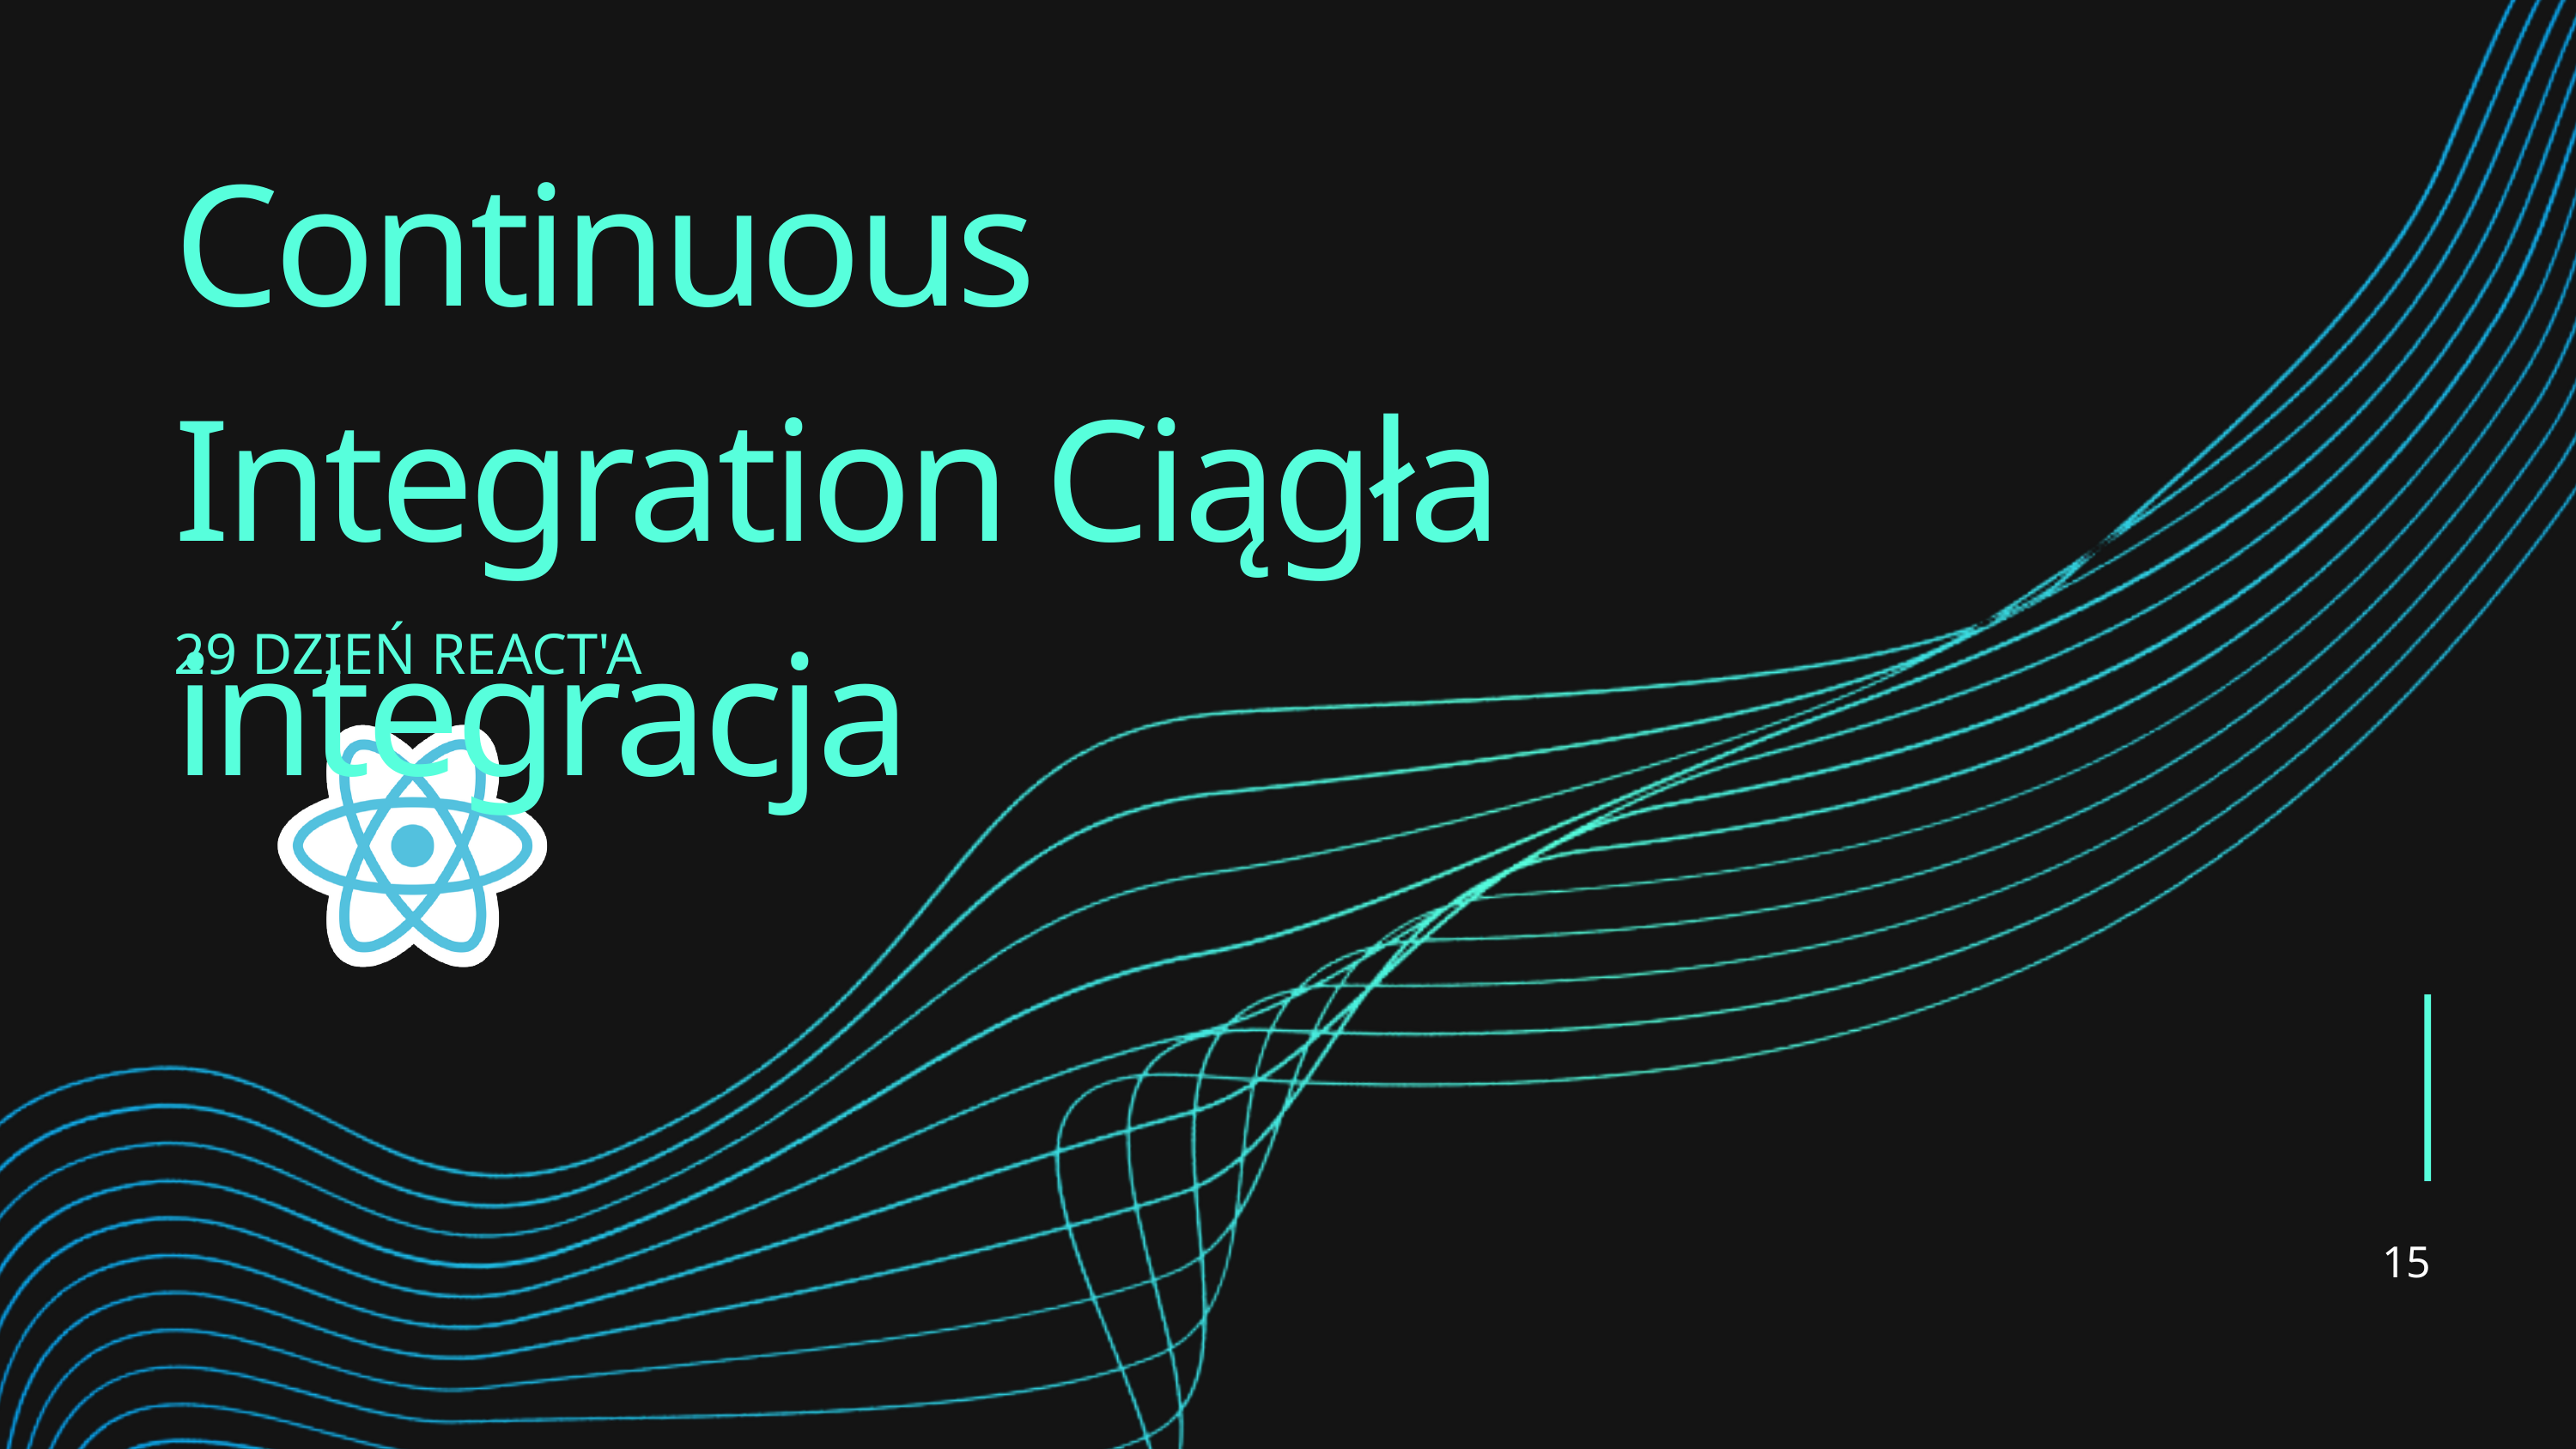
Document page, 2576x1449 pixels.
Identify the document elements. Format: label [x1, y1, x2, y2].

text_box [173, 128, 1899, 687]
text_box [2159, 994, 2432, 1288]
picture [0, 0, 2576, 1449]
picture [144, 1443, 240, 1449]
